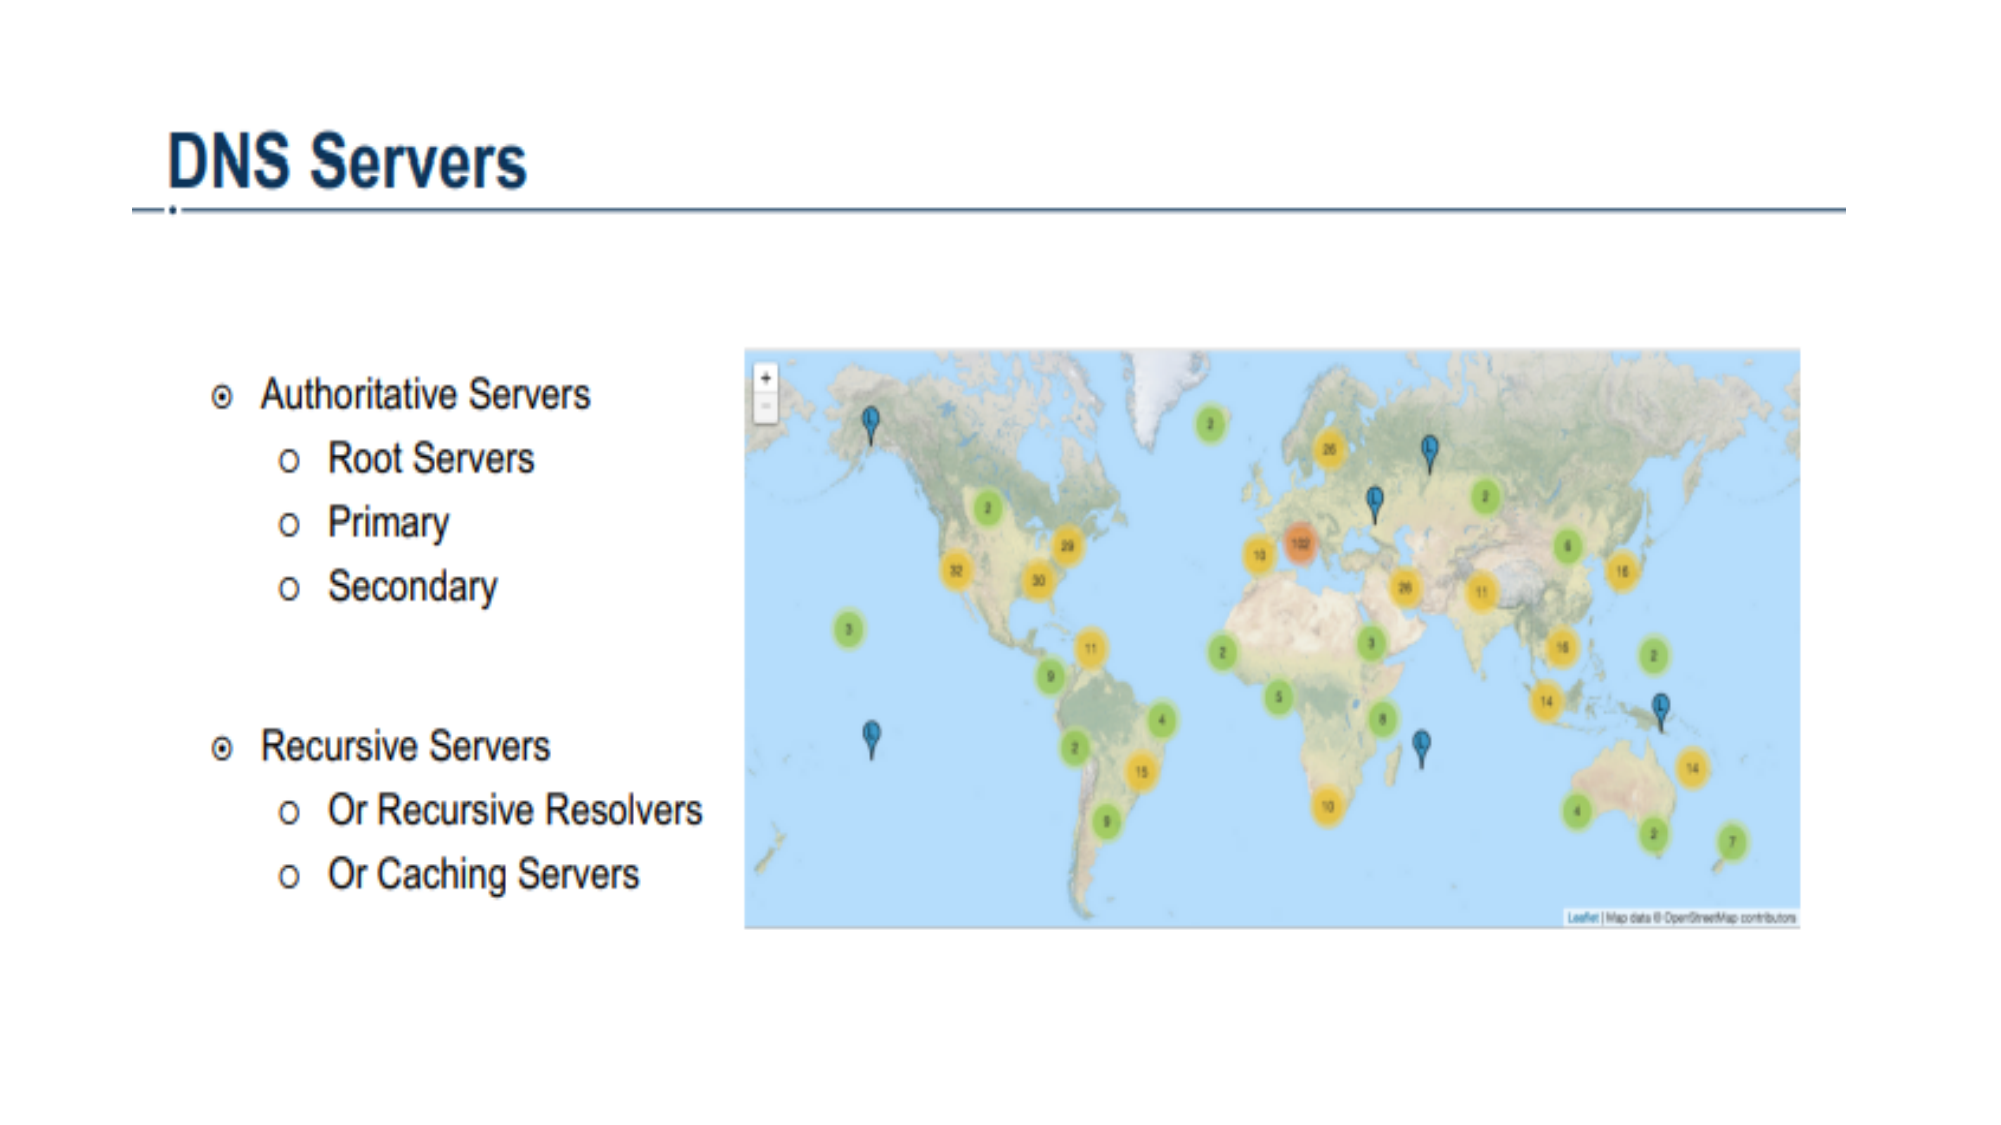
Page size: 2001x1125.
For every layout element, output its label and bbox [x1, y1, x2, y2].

list [132, 113, 1846, 1055]
